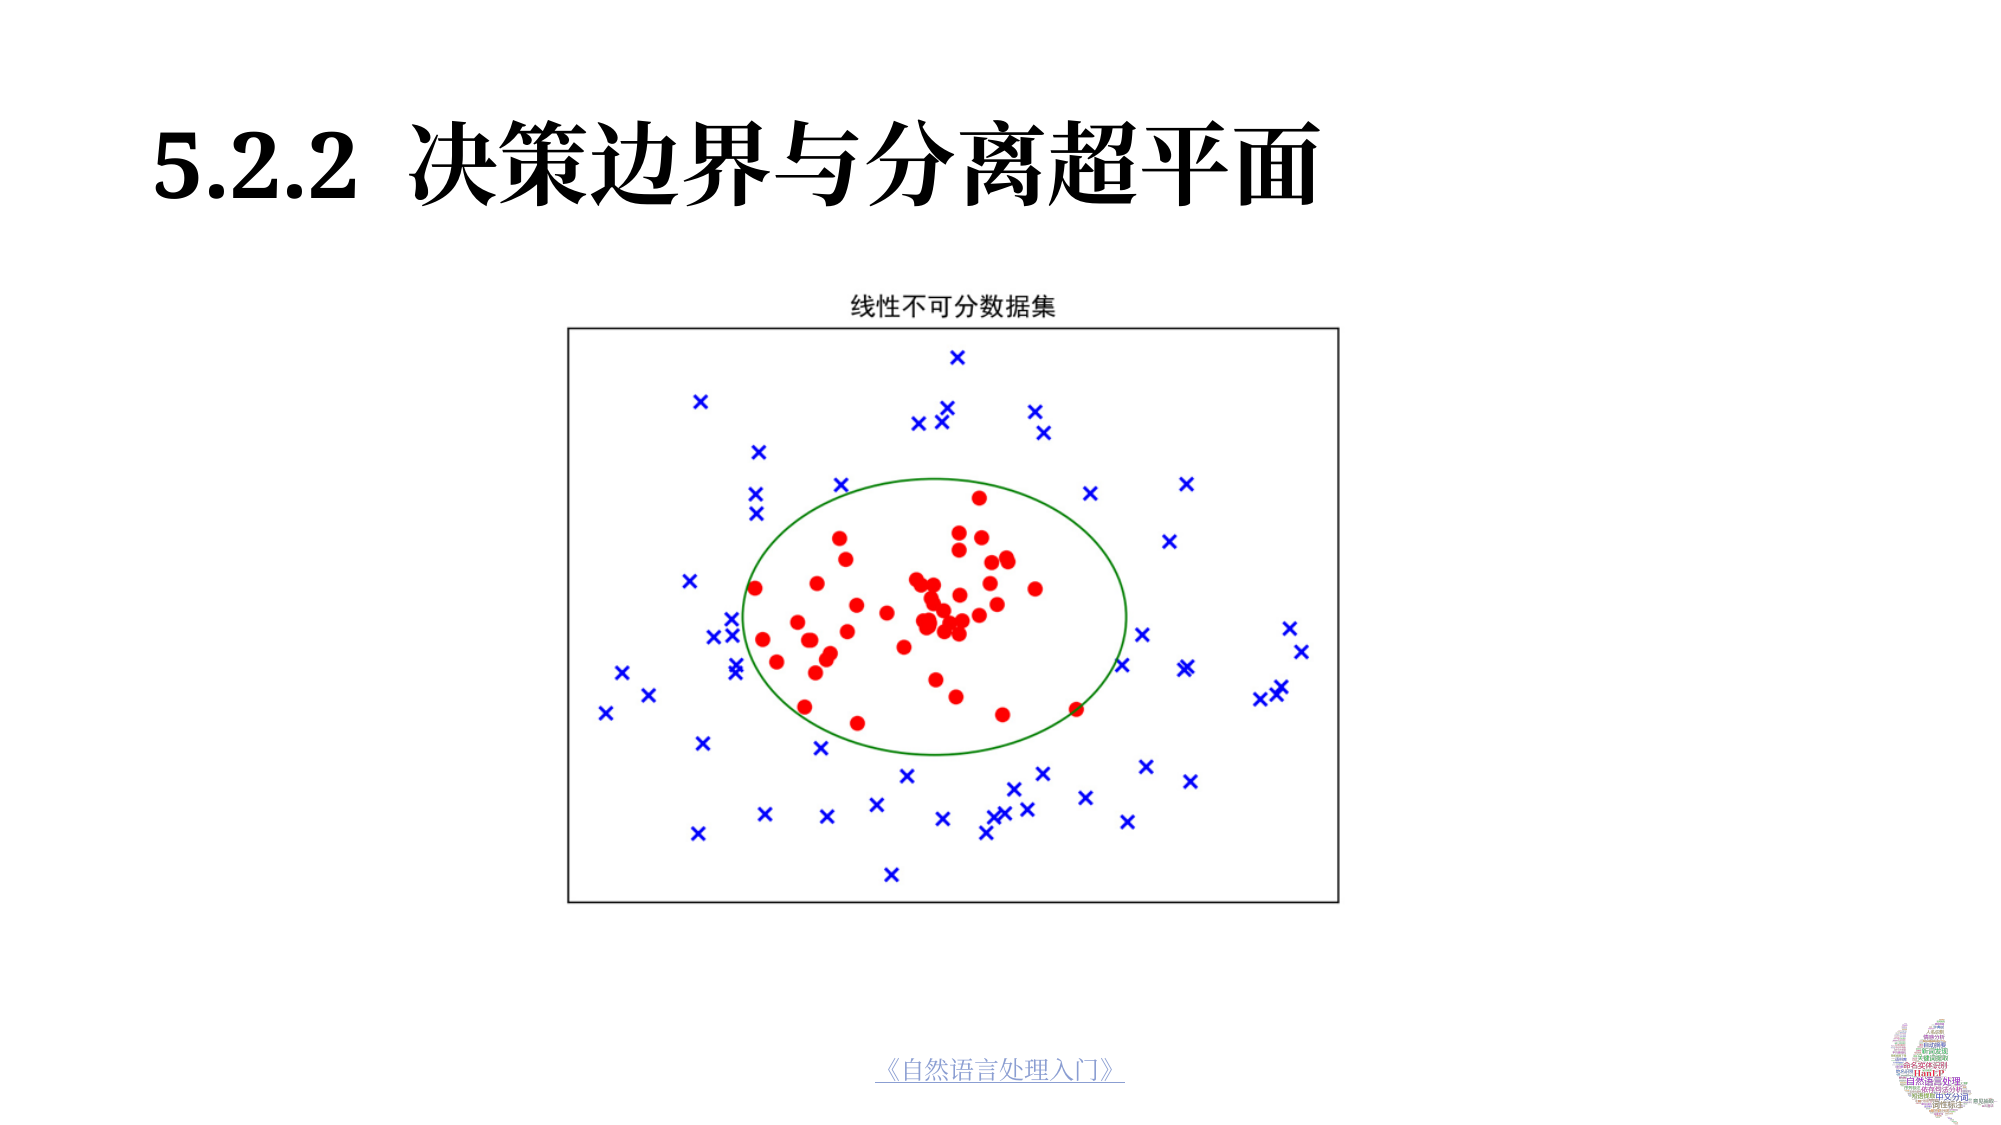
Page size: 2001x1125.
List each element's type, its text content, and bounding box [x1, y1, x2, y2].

footer 《自然语言处理入门》 [662, 1042, 1338, 1103]
title 5.2.2 决策边界与分离超平面 [137, 59, 1863, 278]
picture [1888, 1016, 2000, 1125]
picture [444, 239, 1438, 985]
